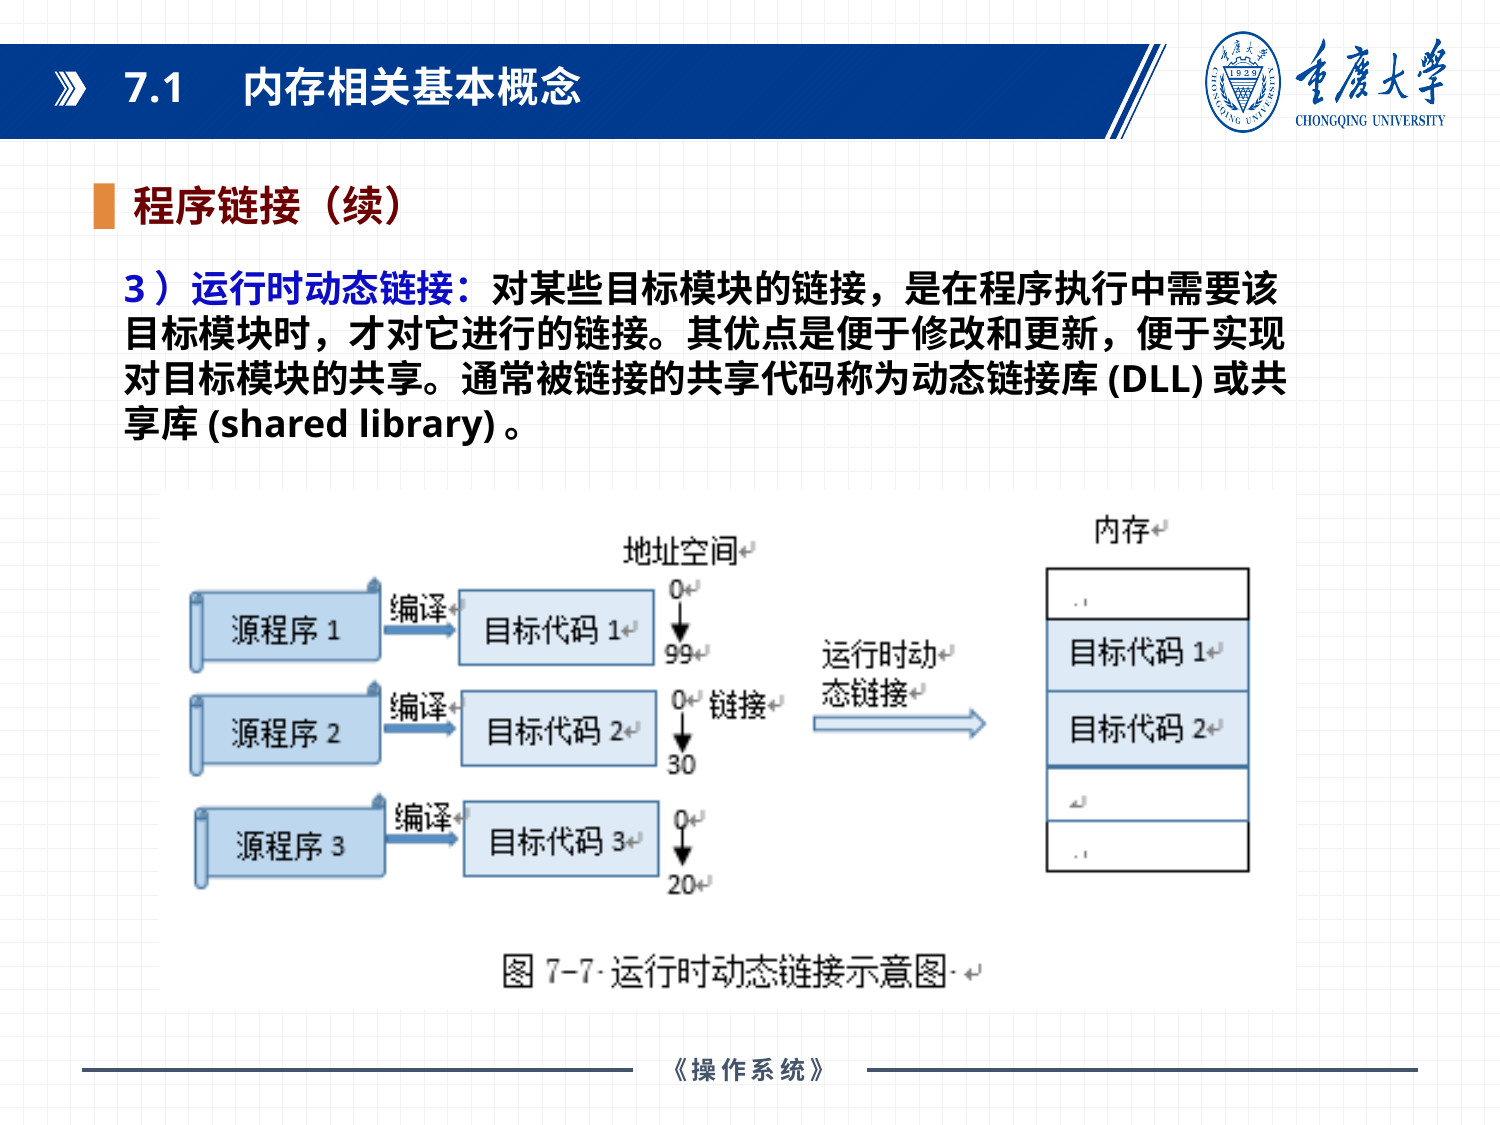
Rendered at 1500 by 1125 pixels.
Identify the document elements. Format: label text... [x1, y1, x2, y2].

text_box [93, 182, 116, 230]
picture [159, 489, 1296, 1010]
text_box 3）运行时动态链接：对某些目标模块的链接，是在程序执行中需要该目标模块时，才对它进行的链接。其优点是便于修改和更新，便于实现对目标模块的共享。通常被链接的共享代码称为动态链接库(DLL)或共享库(shared library)。 [109, 257, 1312, 453]
list 课程教材： [95, 183, 1031, 246]
text_box 程序链接（续） [119, 172, 1270, 238]
text_box 7.1 内存相关基本概念 [109, 58, 1045, 142]
picture [1205, 31, 1446, 133]
